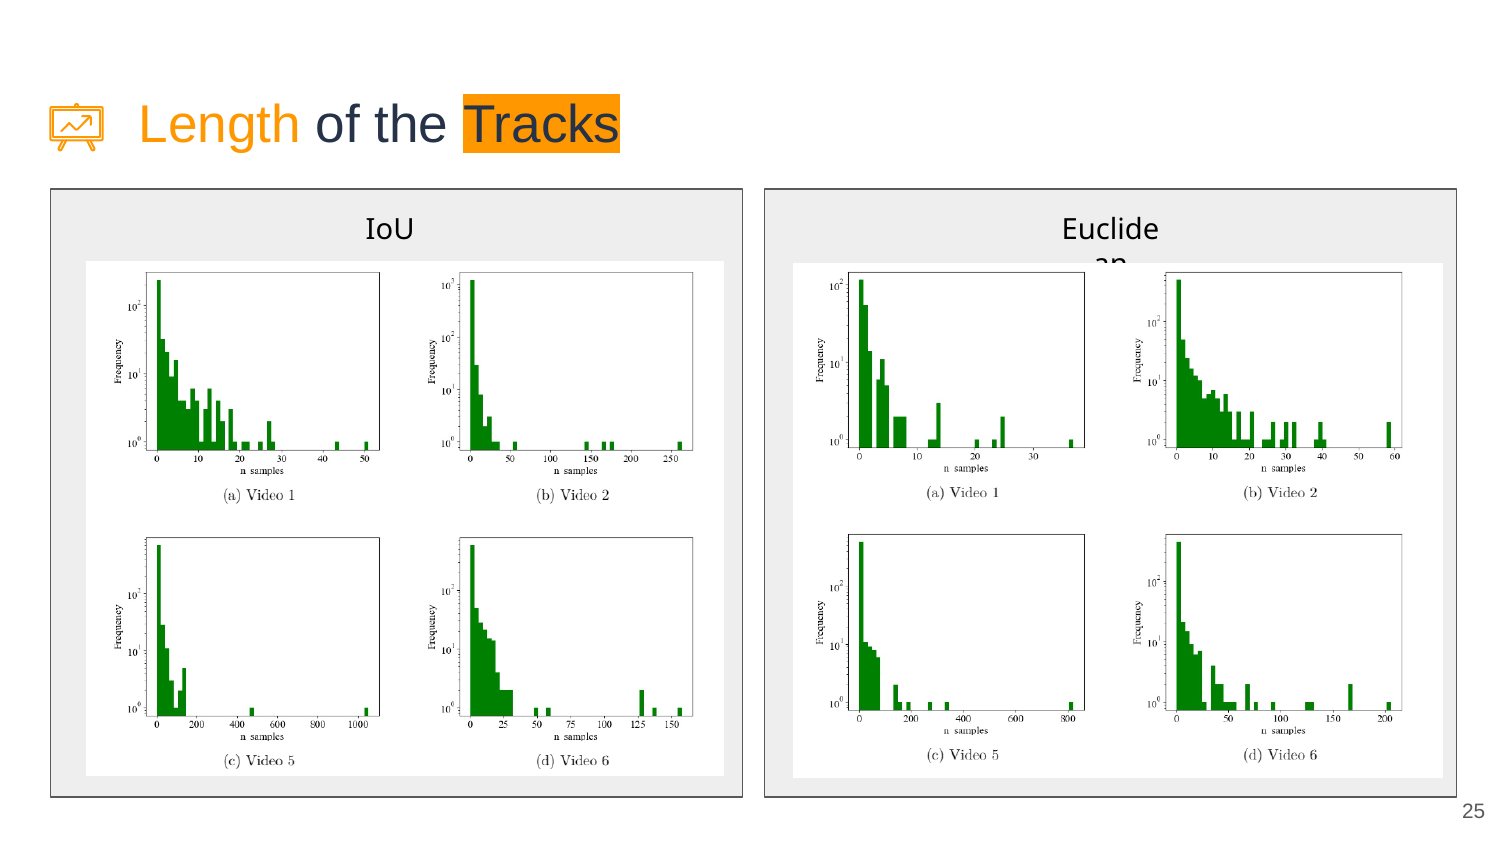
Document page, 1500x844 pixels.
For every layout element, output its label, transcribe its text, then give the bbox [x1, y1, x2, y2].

picture [86, 260, 724, 777]
slide_number ‹#› [1410, 778, 1500, 843]
text_box [764, 189, 1457, 798]
text_box [50, 189, 743, 798]
picture [792, 263, 1443, 779]
text_box Euclidean [1039, 195, 1182, 261]
text_box IoU [318, 195, 462, 259]
title Length of the Tracks [123, 74, 1500, 169]
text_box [50, 103, 103, 151]
